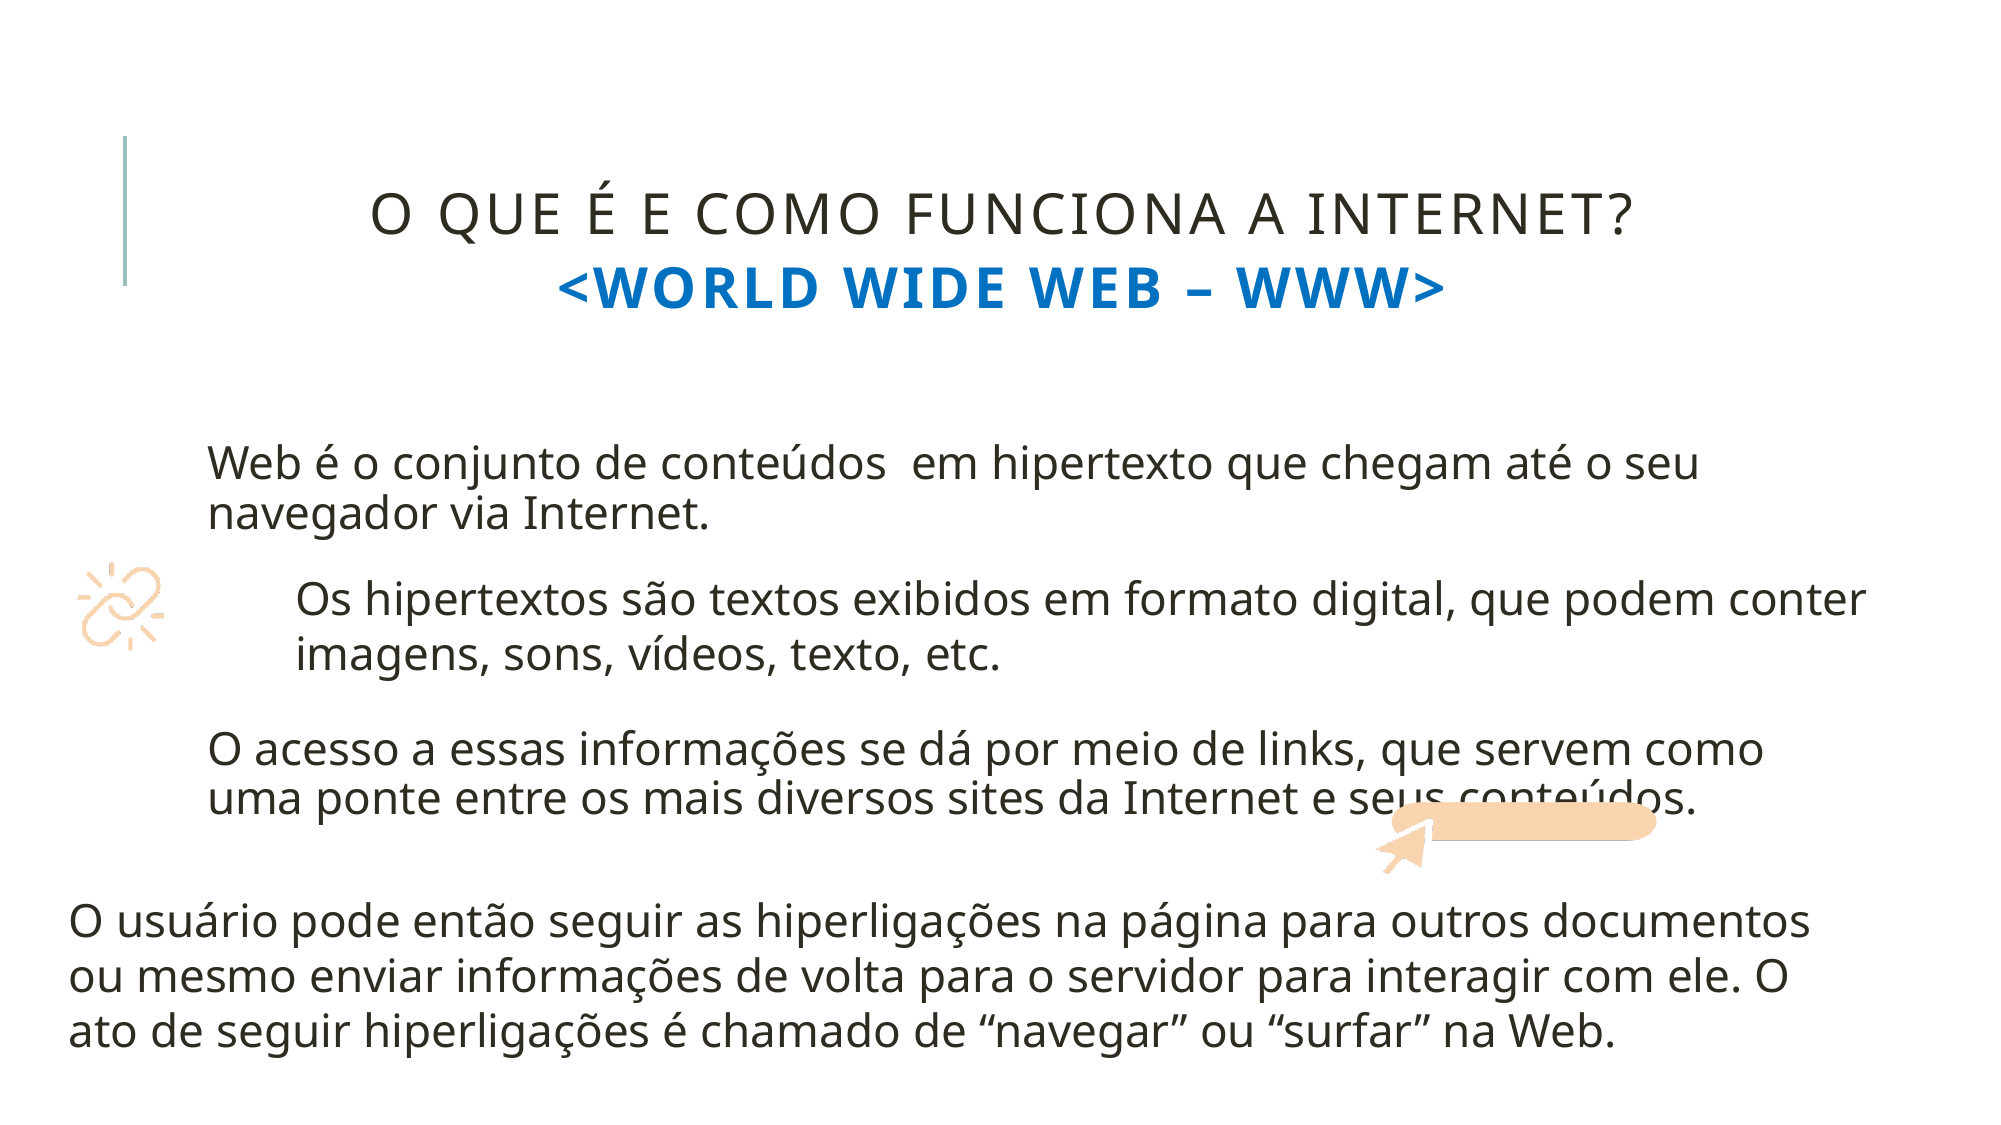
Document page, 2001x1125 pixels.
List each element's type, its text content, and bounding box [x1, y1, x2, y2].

text_box O usuário pode então seguir as hiperligações na página para outros documentos ou mesmo enviar informações de volta para o servidor para interagir com ele. O ato de seguir hiperligações é chamado de “navegar” ou “surfar” na Web. [53, 884, 1849, 1120]
list Web é o conjunto de conteúdos em hipertexto que chegam até o seu navegador via Internet. O acesso a essas informações se dá por meio de links, que servem como uma ponte entre os mais diversos sites da Internet e seus conteúdos. [176, 431, 1798, 884]
text_box [1372, 802, 1658, 875]
text_box O que é e como funciona a internet? <World Wide Web – WWW> [191, 154, 1813, 352]
text_box Os hipertextos são textos exibidos em formato digital, que podem conter imagens, sons, vídeos, texto, etc. [280, 562, 1987, 743]
text_box [77, 562, 165, 651]
